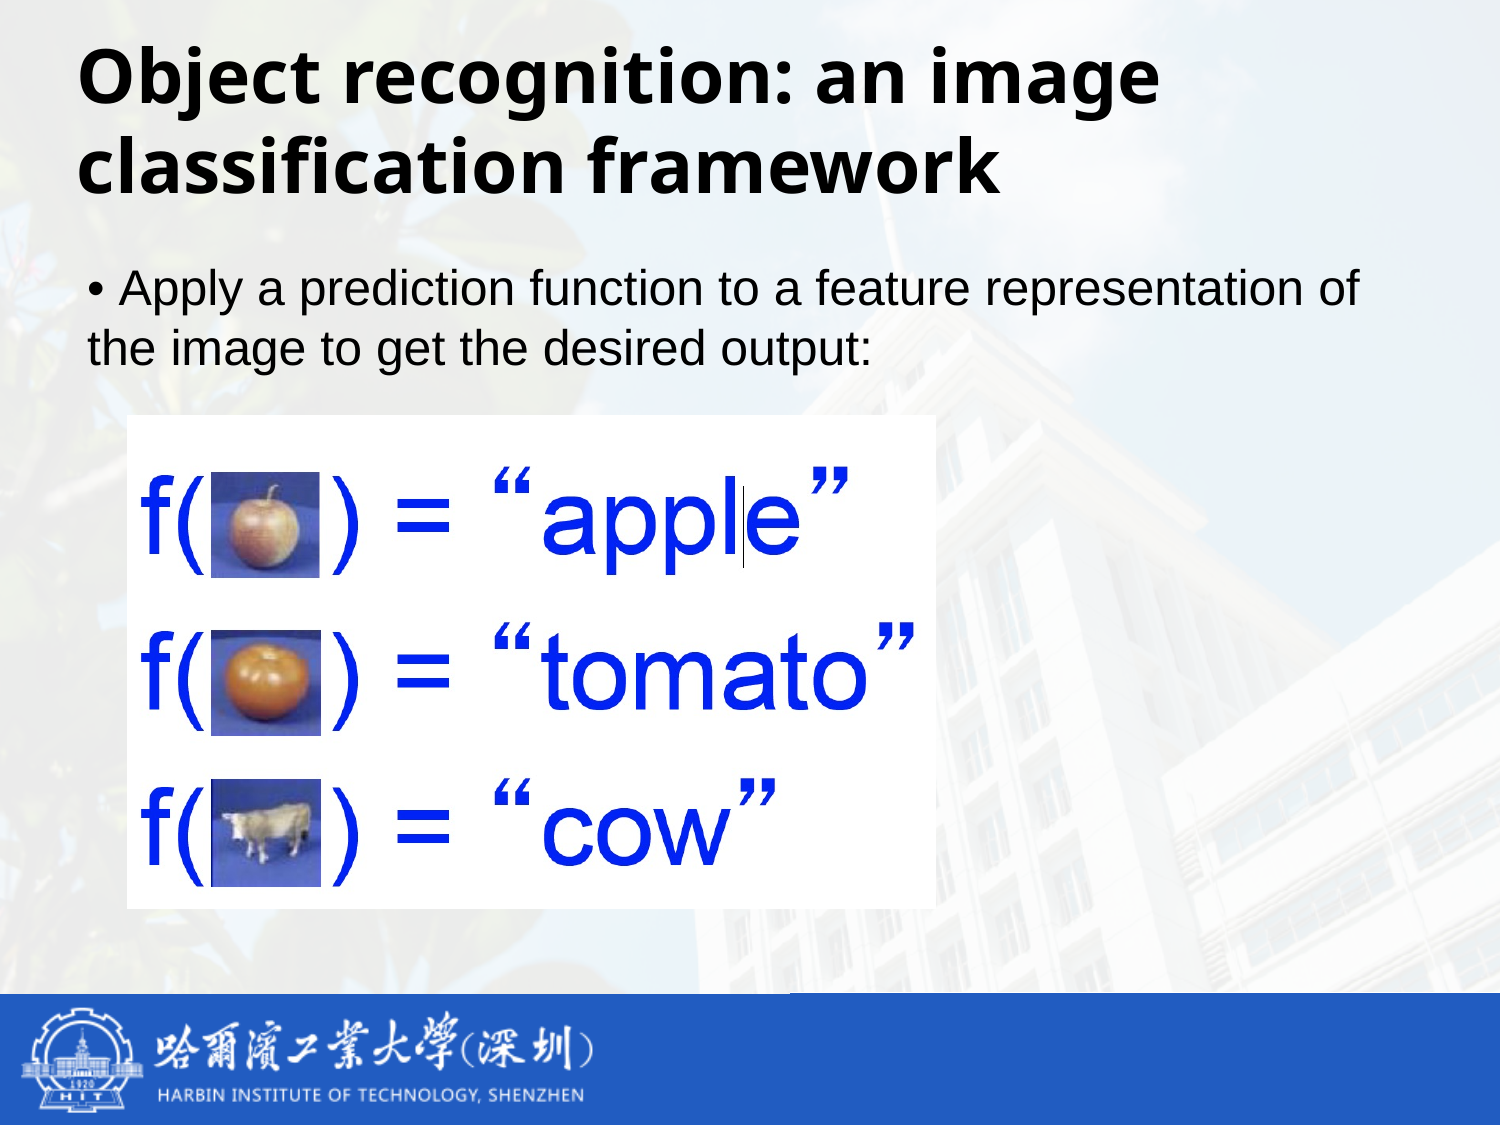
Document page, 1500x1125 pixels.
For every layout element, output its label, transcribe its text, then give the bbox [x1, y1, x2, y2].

text_box Object recognition: an image classification framework [61, 21, 1500, 216]
text_box • Apply a prediction function to a feature representation of the image to get the desired output: [72, 248, 1428, 383]
picture [127, 414, 936, 909]
picture [0, 992, 1500, 1125]
